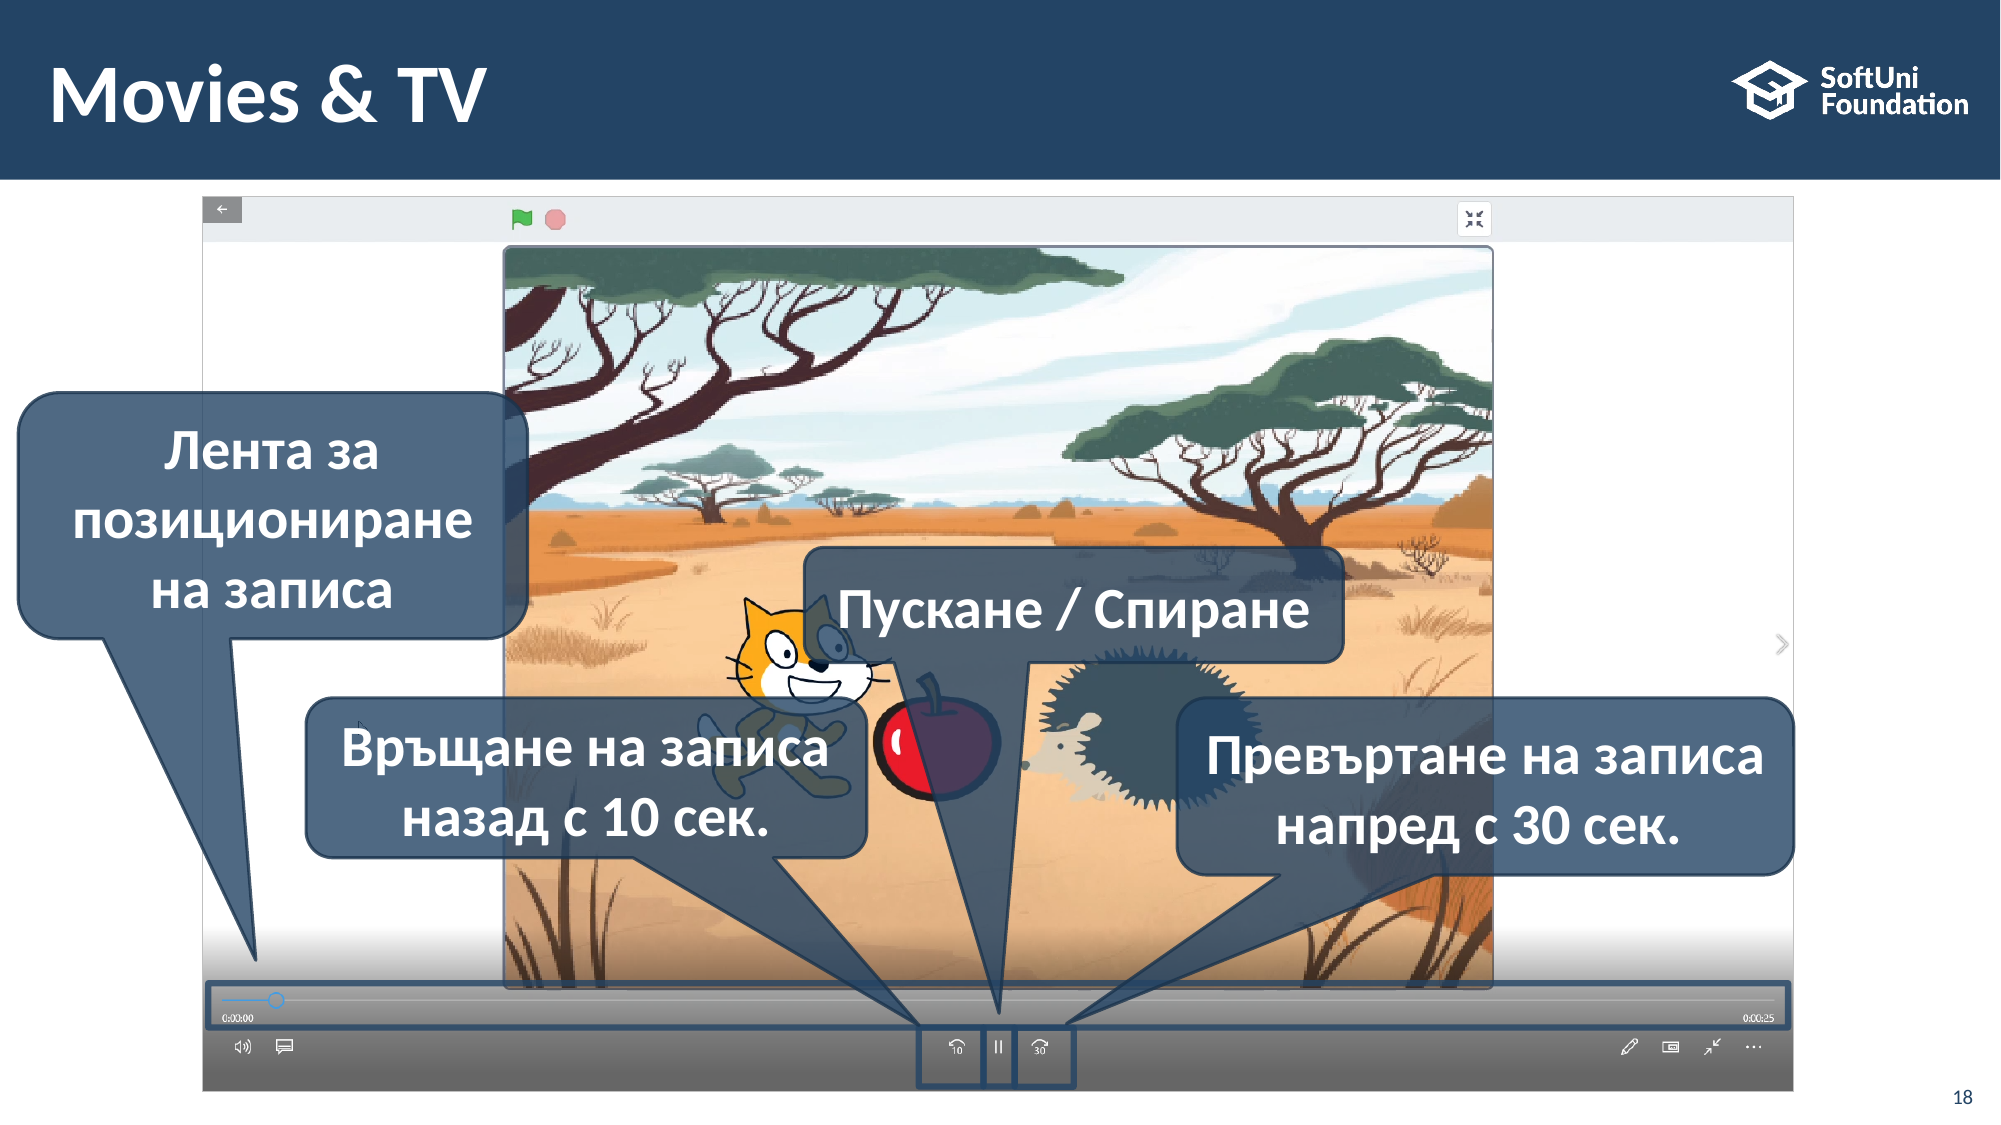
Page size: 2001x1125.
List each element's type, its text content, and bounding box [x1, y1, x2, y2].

title Movies & TV [31, 16, 1716, 162]
picture [1731, 60, 1968, 120]
text_box Лента за позициониране на записа [16, 390, 197, 842]
slide_number 18 [1927, 1067, 1989, 1117]
picture [202, 196, 1795, 1092]
